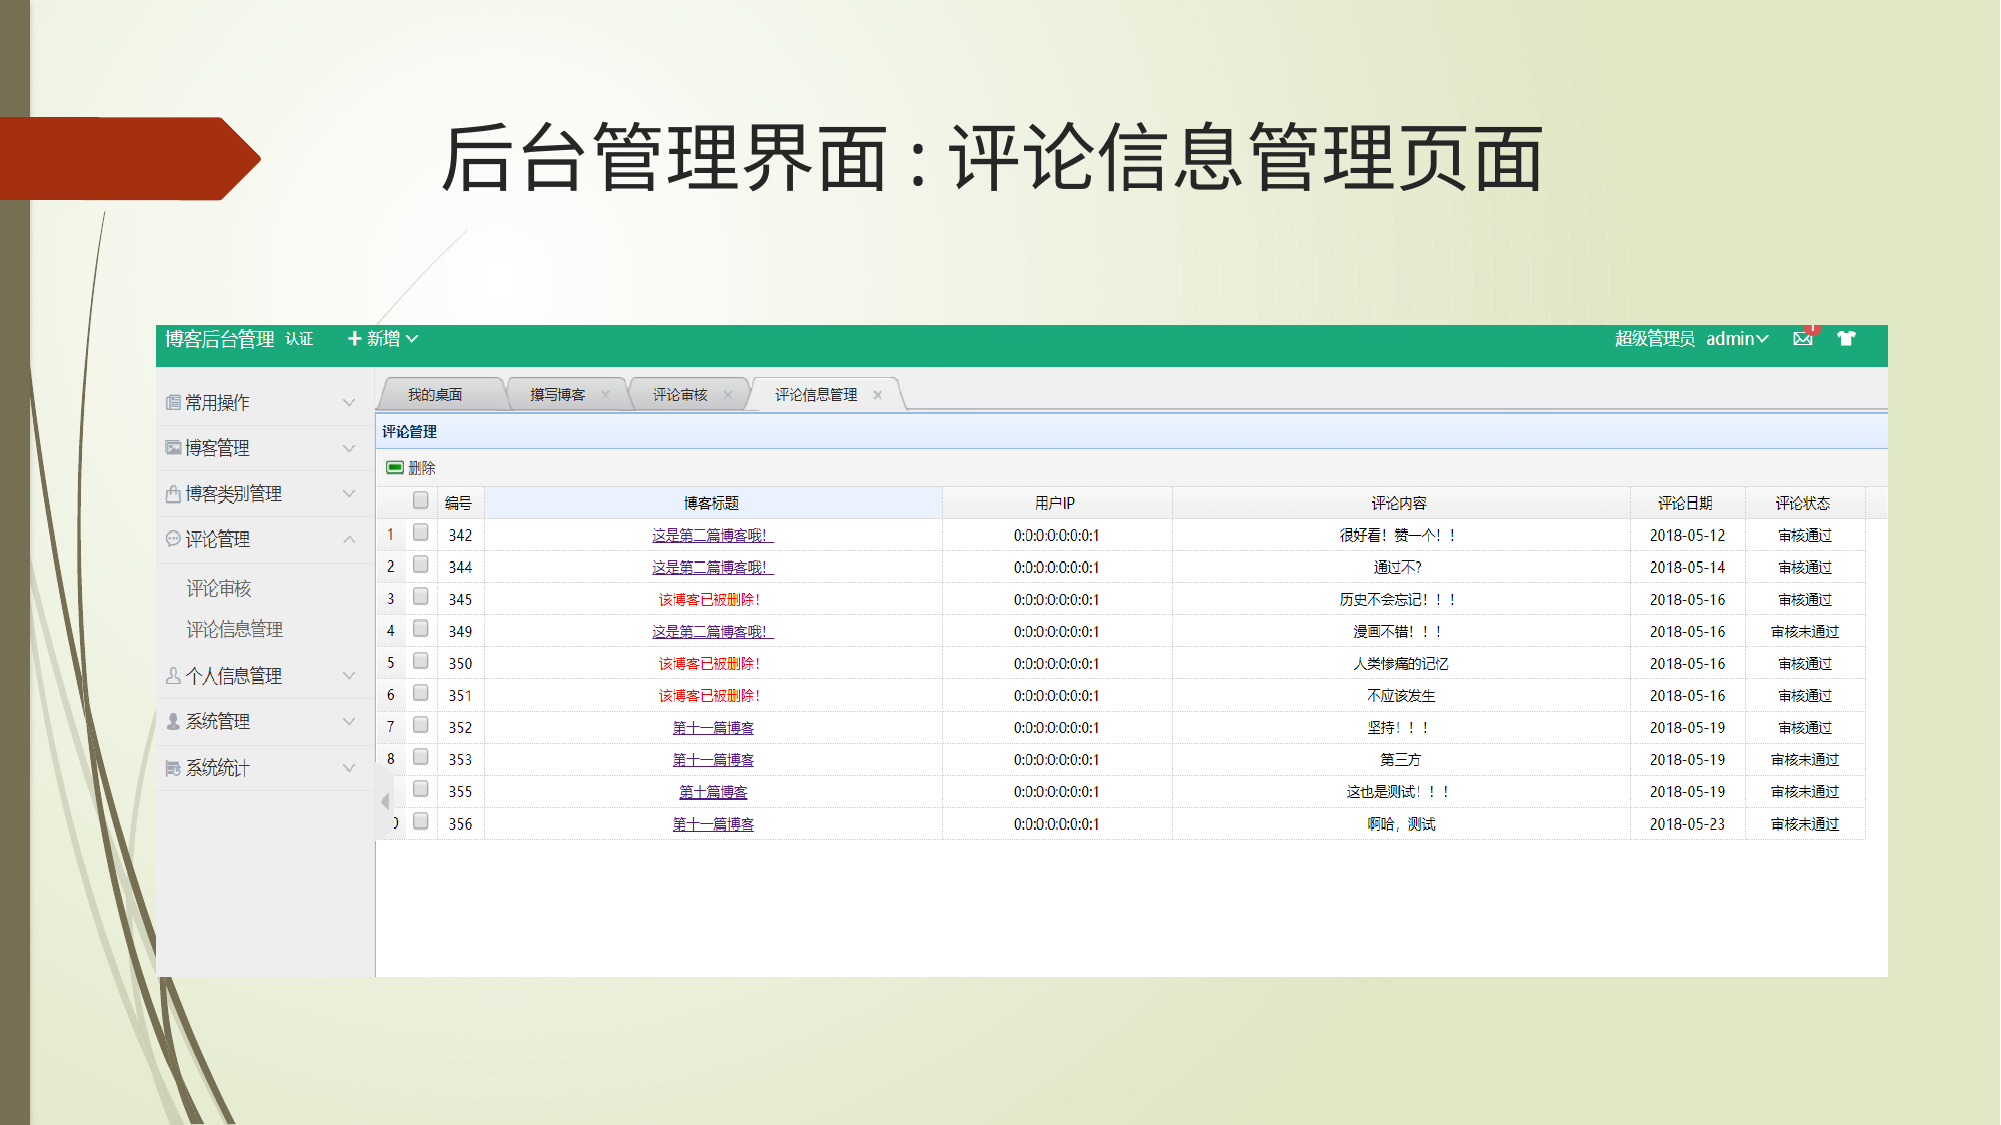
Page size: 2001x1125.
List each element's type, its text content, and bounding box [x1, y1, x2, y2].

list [155, 325, 1888, 977]
title 后台管理界面:评论信息管理页面 [425, 102, 1888, 313]
